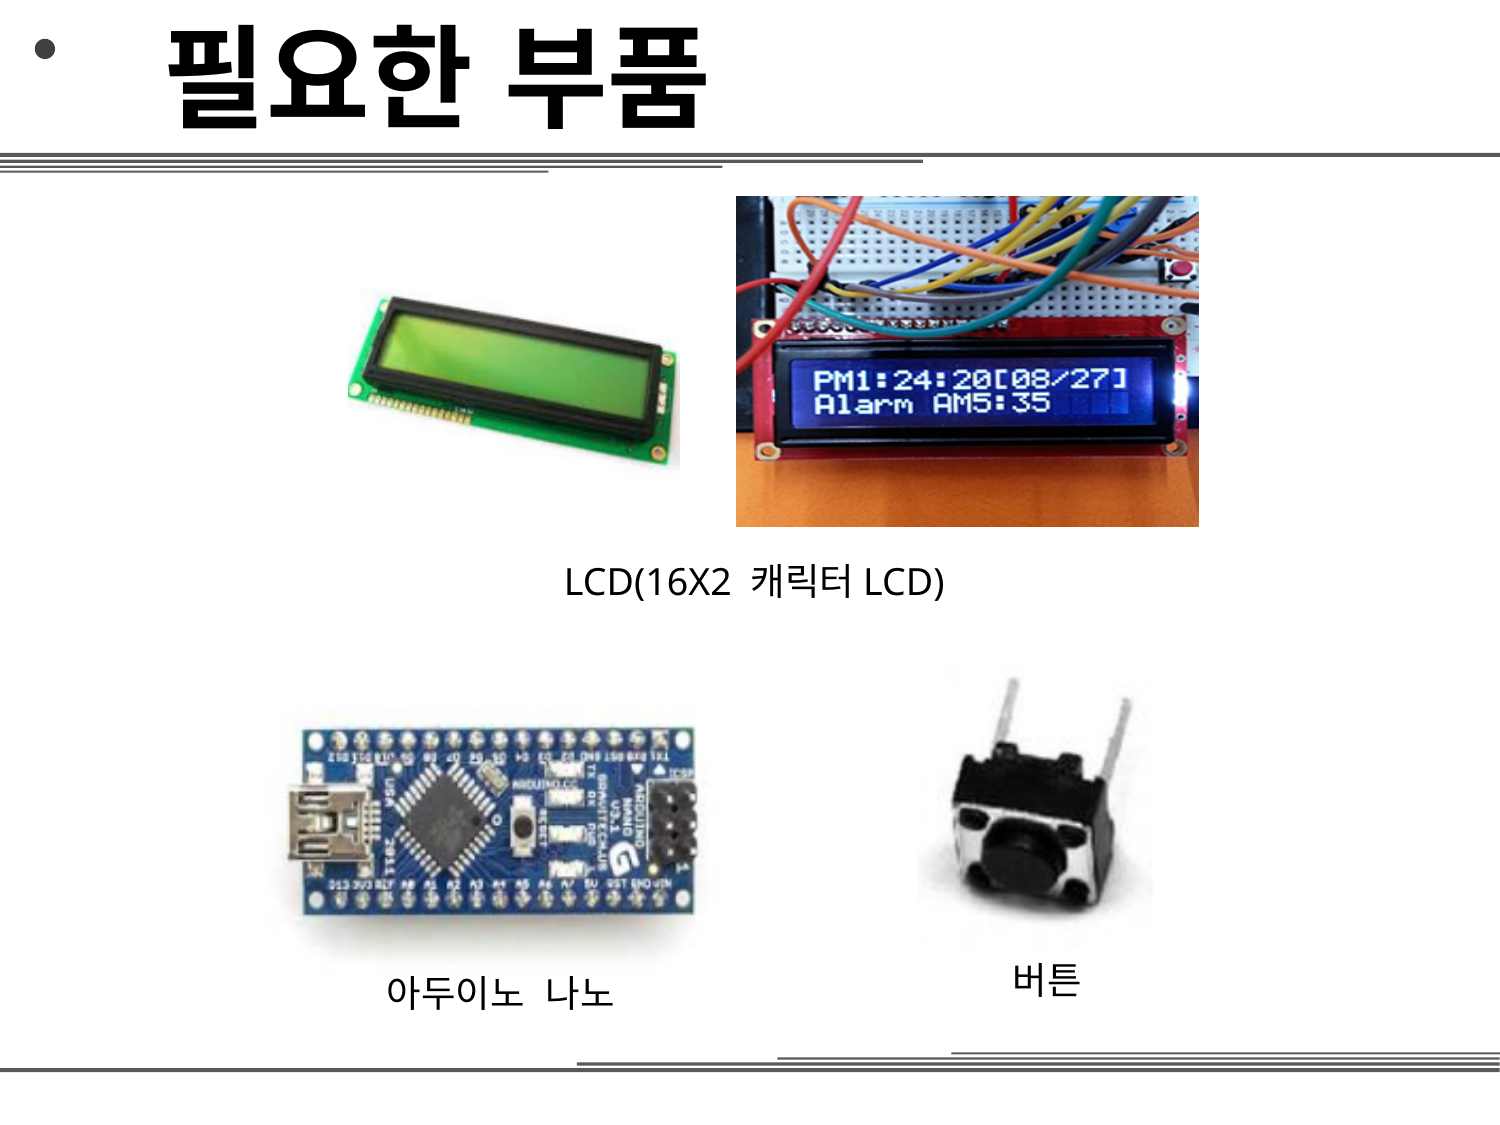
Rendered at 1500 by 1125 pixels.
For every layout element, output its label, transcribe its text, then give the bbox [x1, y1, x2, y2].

text_box [32, 36, 58, 62]
picture [736, 196, 1200, 528]
text_box 아두이노 나노 [371, 962, 845, 1023]
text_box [0, 152, 1500, 173]
text_box 필요한 부품 [76, 0, 798, 150]
picture [247, 643, 772, 975]
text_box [0, 1052, 1500, 1073]
picture [348, 219, 680, 536]
text_box 버튼 [998, 949, 1471, 1009]
picture [915, 631, 1189, 956]
text_box LCD(16X2 캐릭터LCD) [549, 550, 1022, 611]
